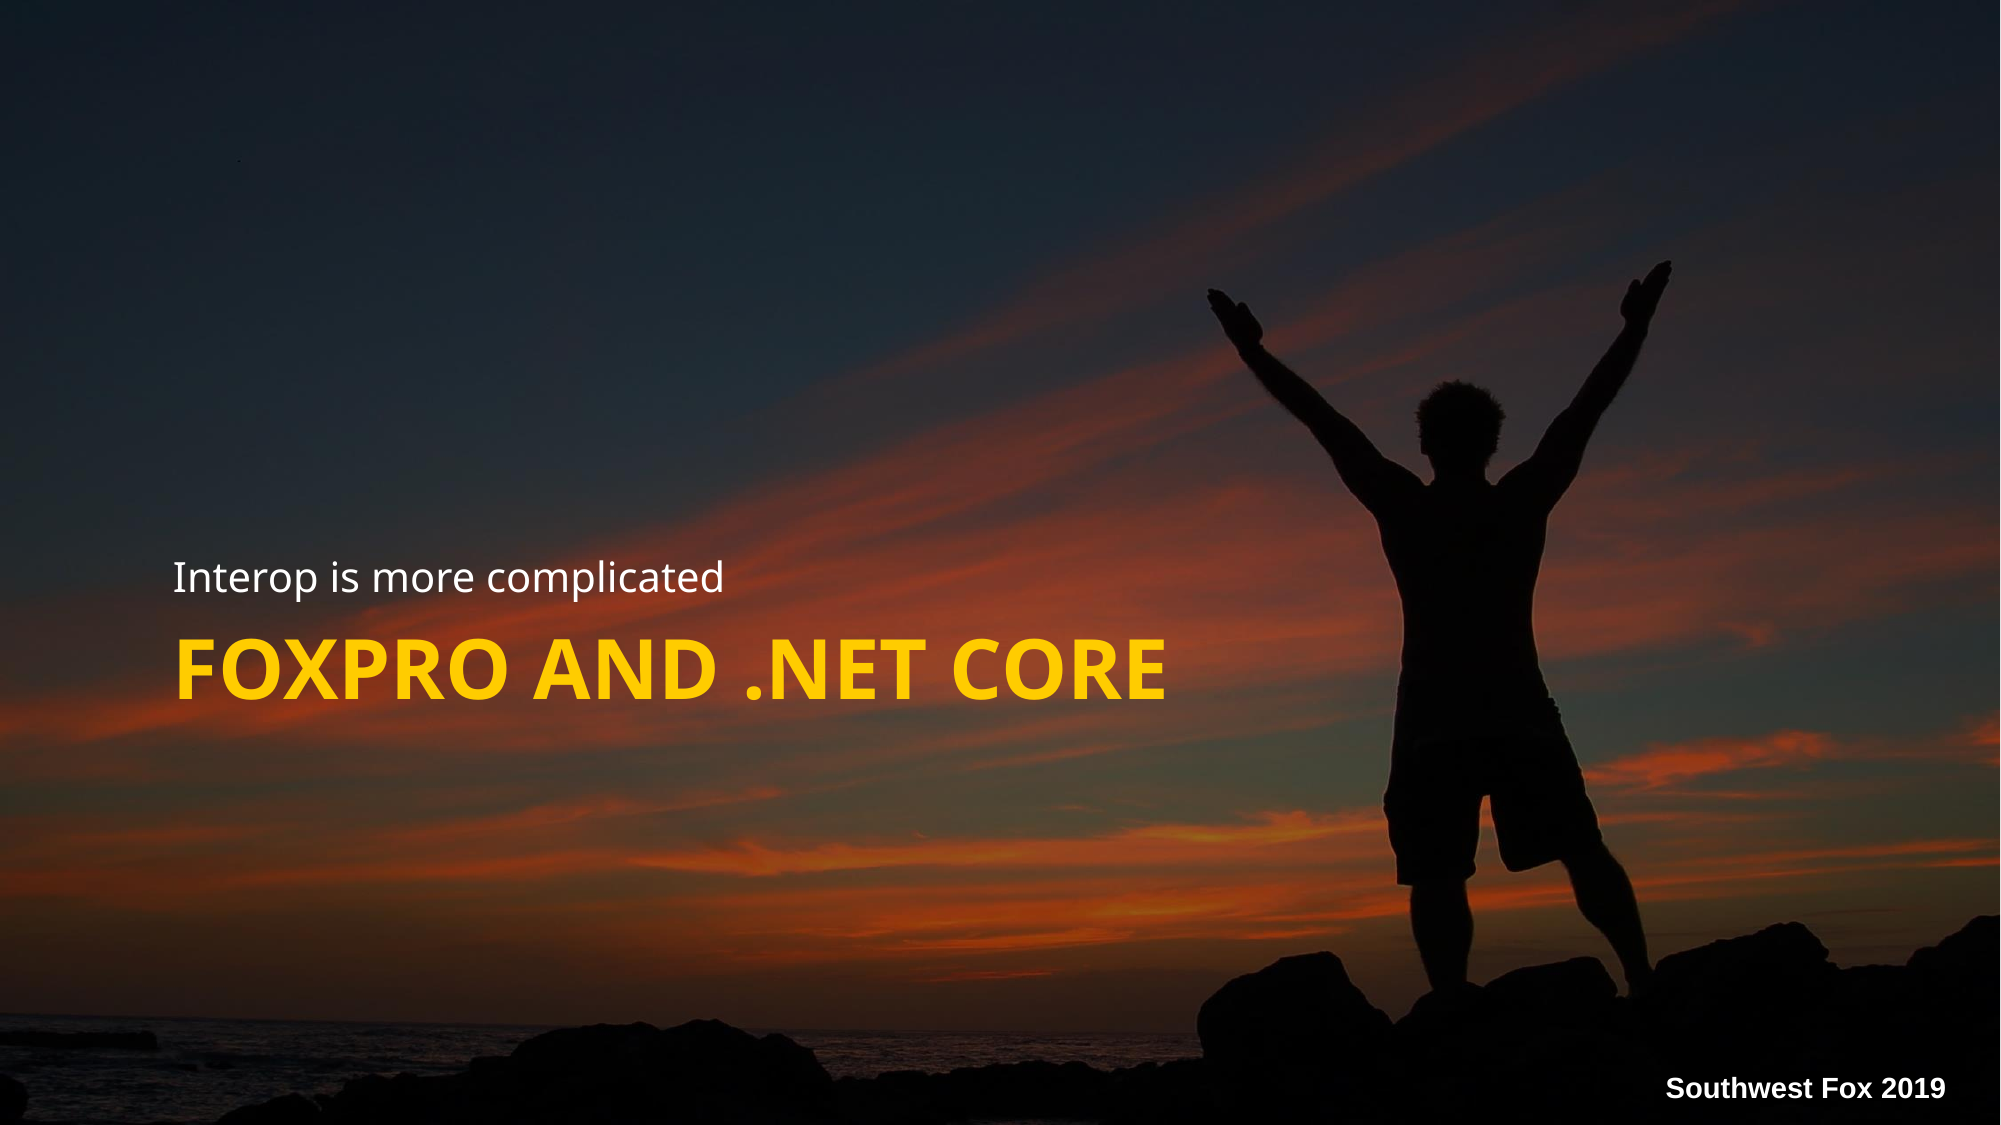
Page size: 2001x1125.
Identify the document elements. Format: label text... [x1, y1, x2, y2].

list Interop is more complicated [157, 362, 1858, 609]
title FoxPro and .NET Core [157, 609, 1858, 833]
picture [0, 0, 2001, 1125]
